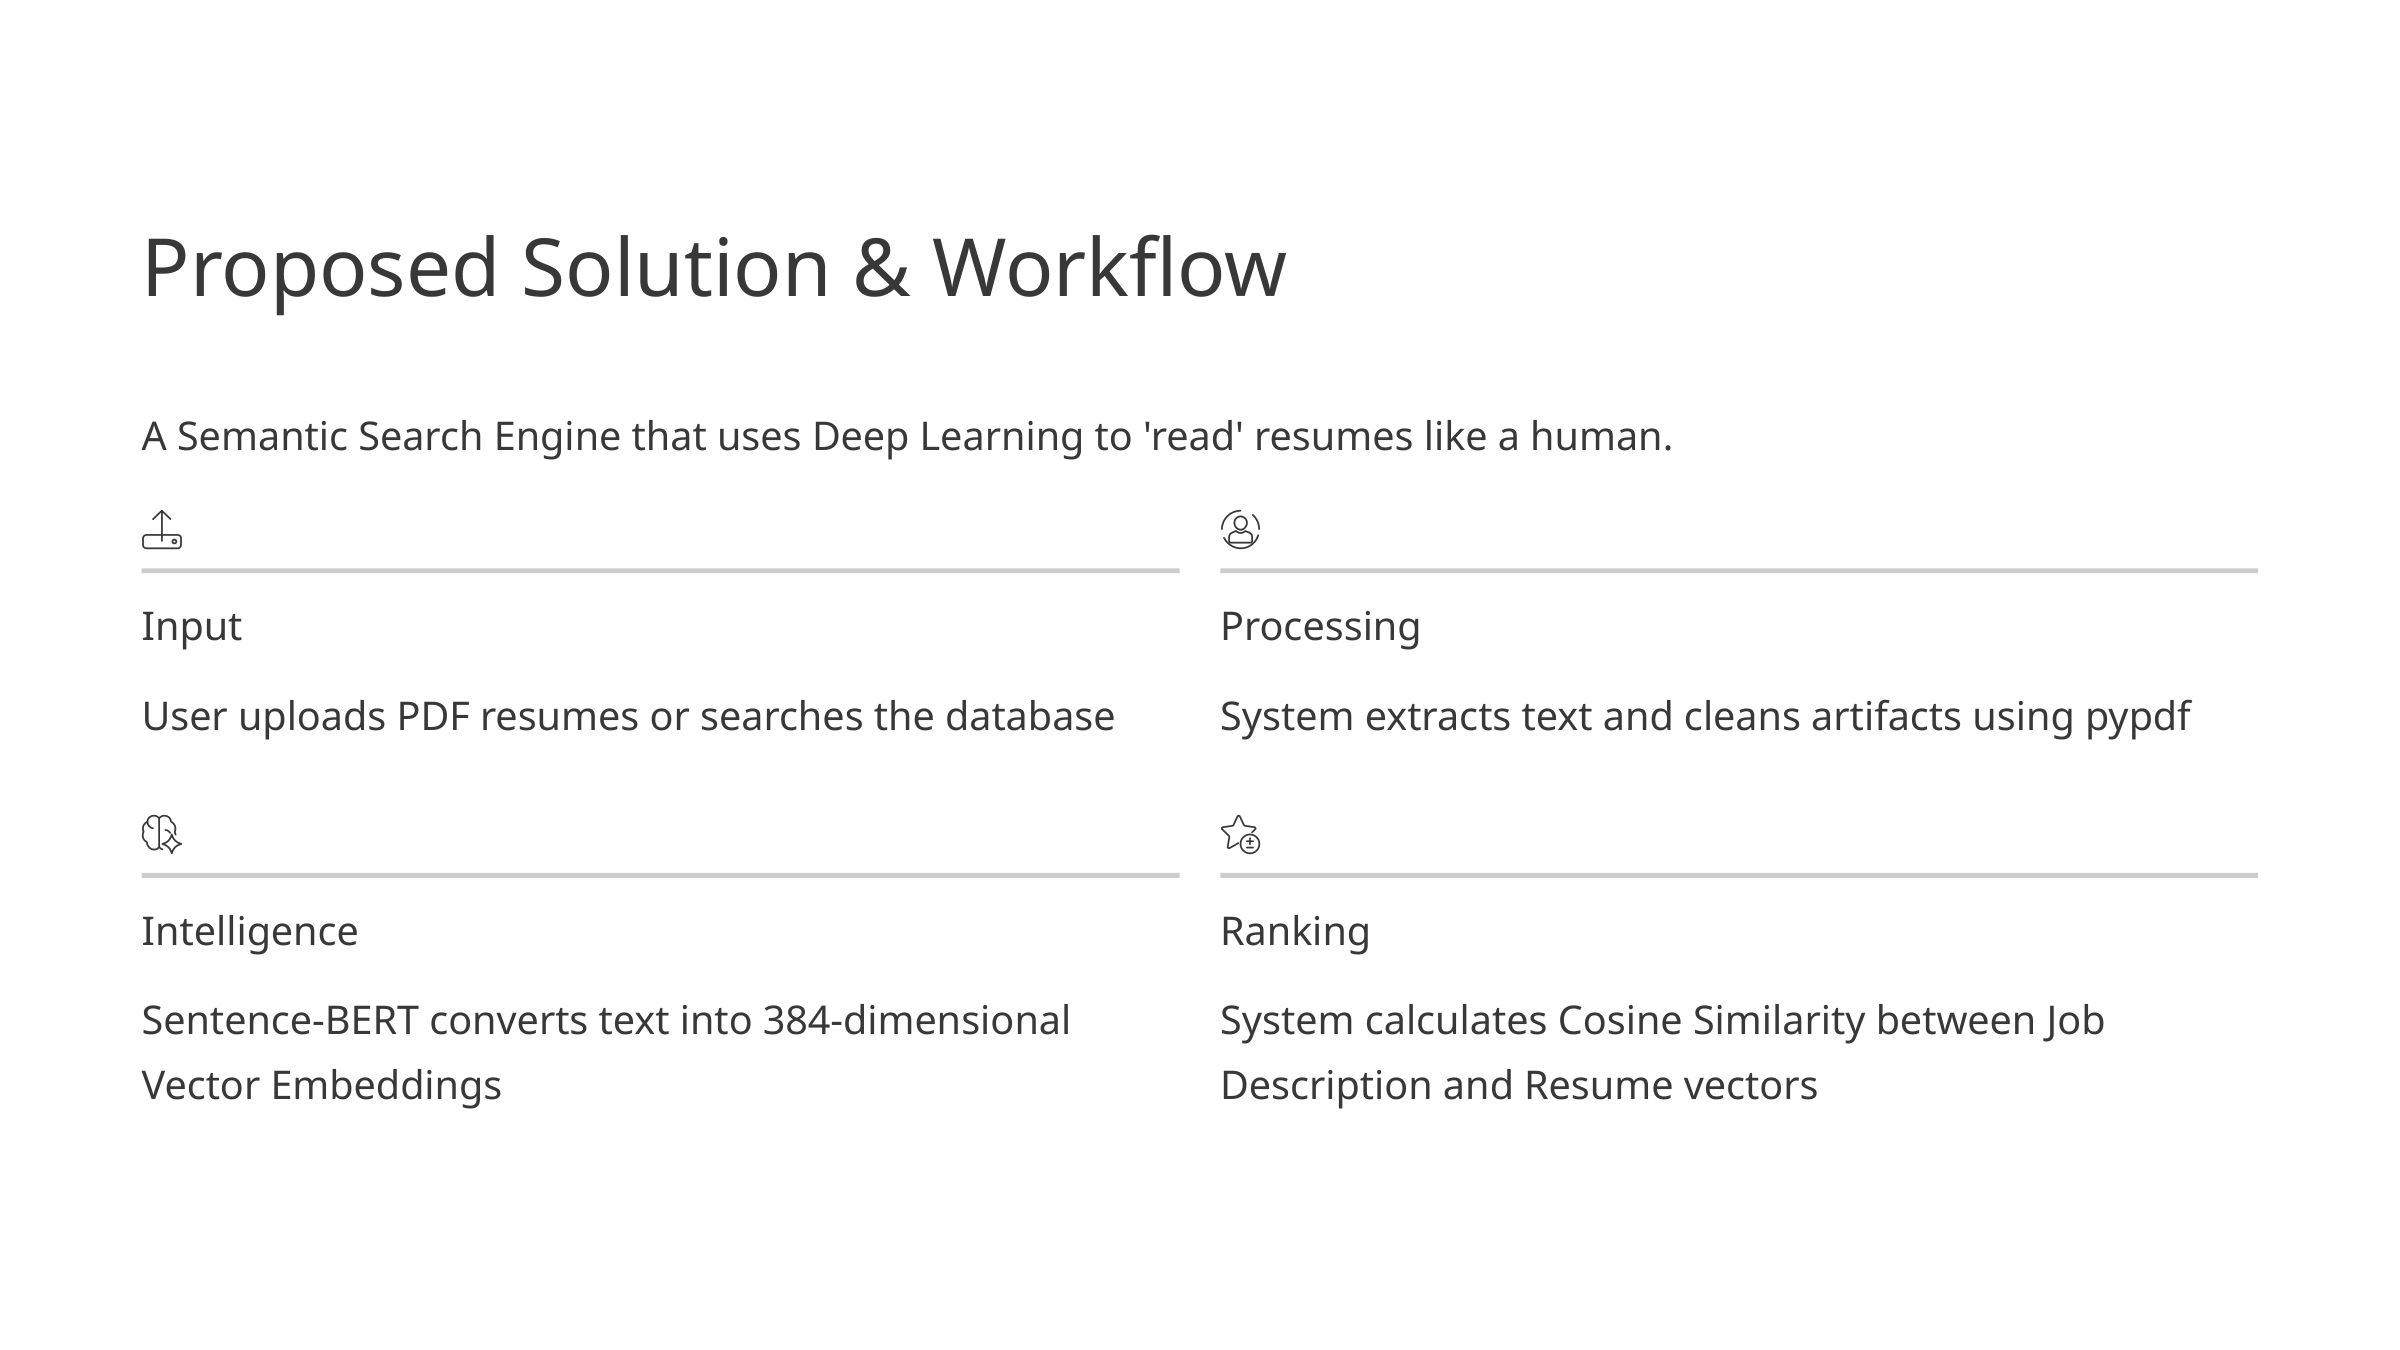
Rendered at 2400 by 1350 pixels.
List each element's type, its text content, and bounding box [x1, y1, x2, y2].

text_box Intelligence [141, 903, 547, 954]
text_box System extracts text and cleans artifacts using pypdf [1220, 673, 2259, 739]
text_box Processing [1220, 598, 1626, 650]
text_box [1220, 872, 2259, 878]
text_box System calculates Cosine Similarity between Job Description and Resume vectors [1220, 978, 2259, 1108]
text_box Input [141, 598, 547, 650]
picture [1219, 813, 1262, 856]
text_box Proposed Solution & Workflow [141, 211, 1013, 313]
text_box [141, 872, 1180, 878]
text_box [1220, 568, 2259, 574]
text_box [141, 568, 1180, 574]
picture [141, 813, 183, 856]
picture [1219, 508, 1262, 551]
text_box Ranking [1220, 903, 1626, 954]
picture [141, 508, 183, 551]
text_box Sentence-BERT converts text into 384-dimensional Vector Embeddings [141, 978, 1180, 1108]
text_box A Semantic Search Engine that uses Deep Learning to 'read' resumes like a human. [141, 394, 2259, 459]
text_box User uploads PDF resumes or searches the database [141, 673, 1180, 739]
